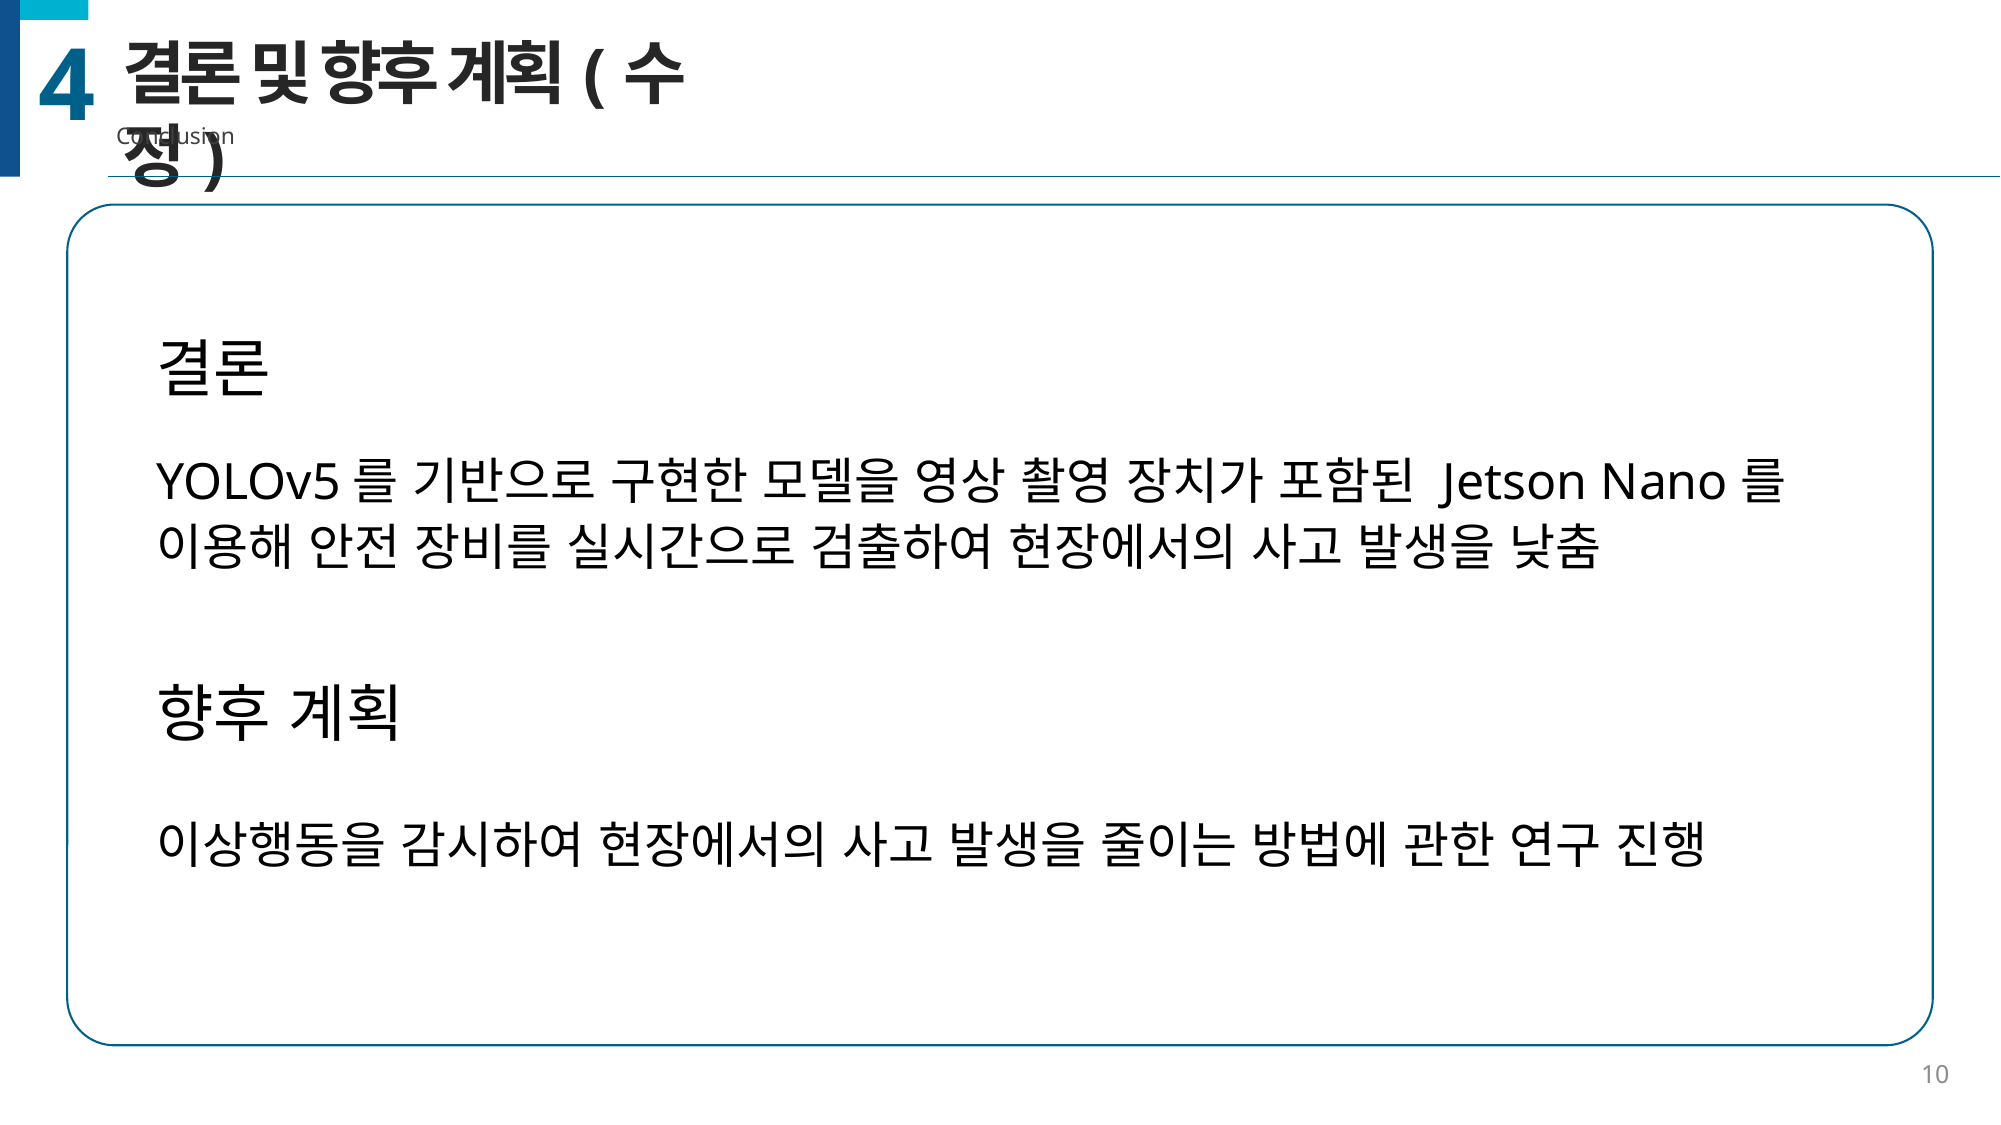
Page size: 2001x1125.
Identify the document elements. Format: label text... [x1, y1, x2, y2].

text_box [66, 203, 1934, 1047]
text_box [0, 0, 771, 205]
slide_number 10 [1514, 1045, 1965, 1106]
